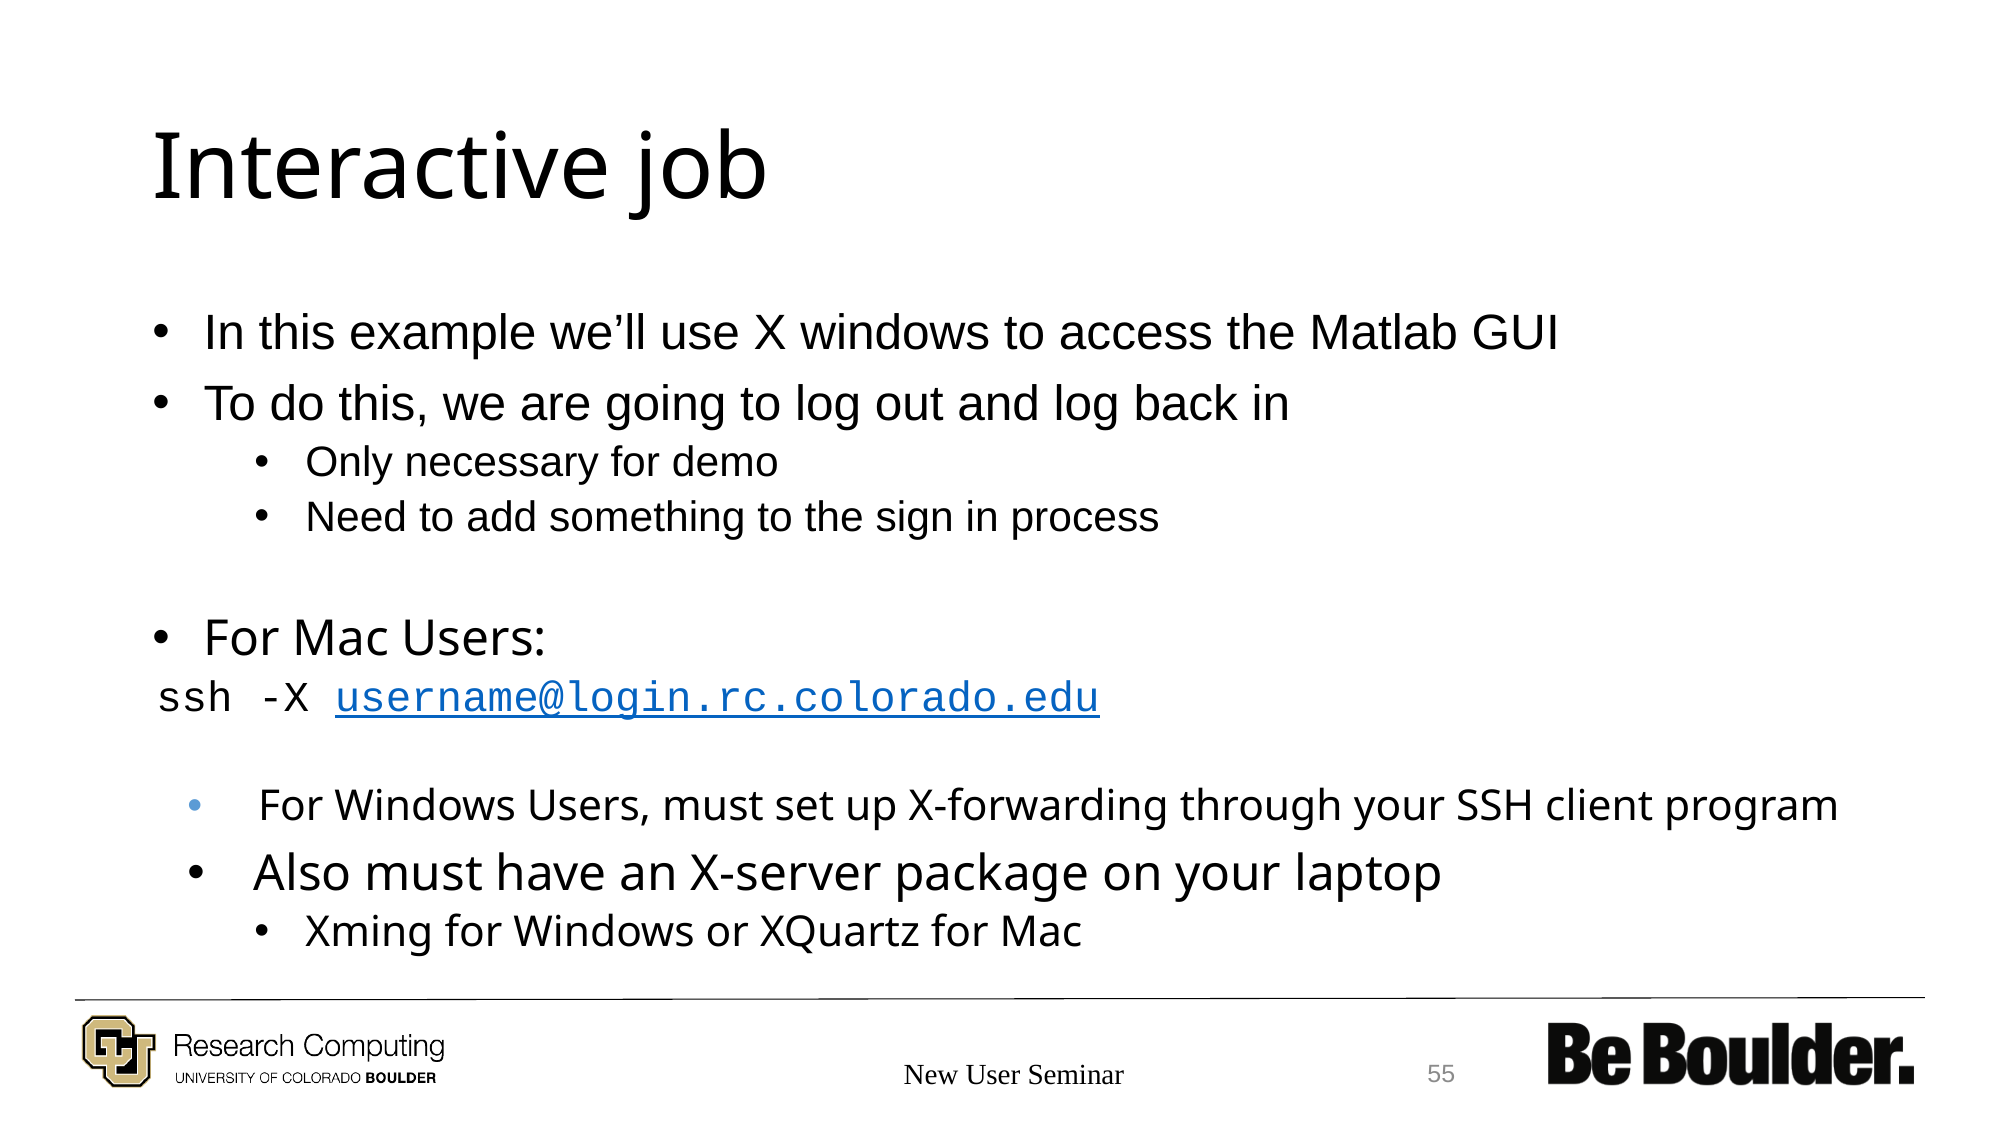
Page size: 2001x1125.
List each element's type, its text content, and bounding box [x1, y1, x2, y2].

list In this example we’ll use X windows to access the Matlab GUI To do this, we are going to log out and log back in Only necessary for demo Need to add something to the sign in process For Mac Users: ssh -X username@login.rc.colorado.edu For Windows Users, must set up X-forwarding through your SSH client program Also must have an X-server package on your laptop Xming for Windows or XQuartz for Mac [137, 299, 1863, 983]
picture [1524, 1015, 1938, 1088]
title Interactive job [137, 59, 1863, 278]
slide_number 55 [1412, 1042, 1525, 1103]
footer New User Seminar [676, 1042, 1352, 1103]
picture [81, 1015, 444, 1088]
